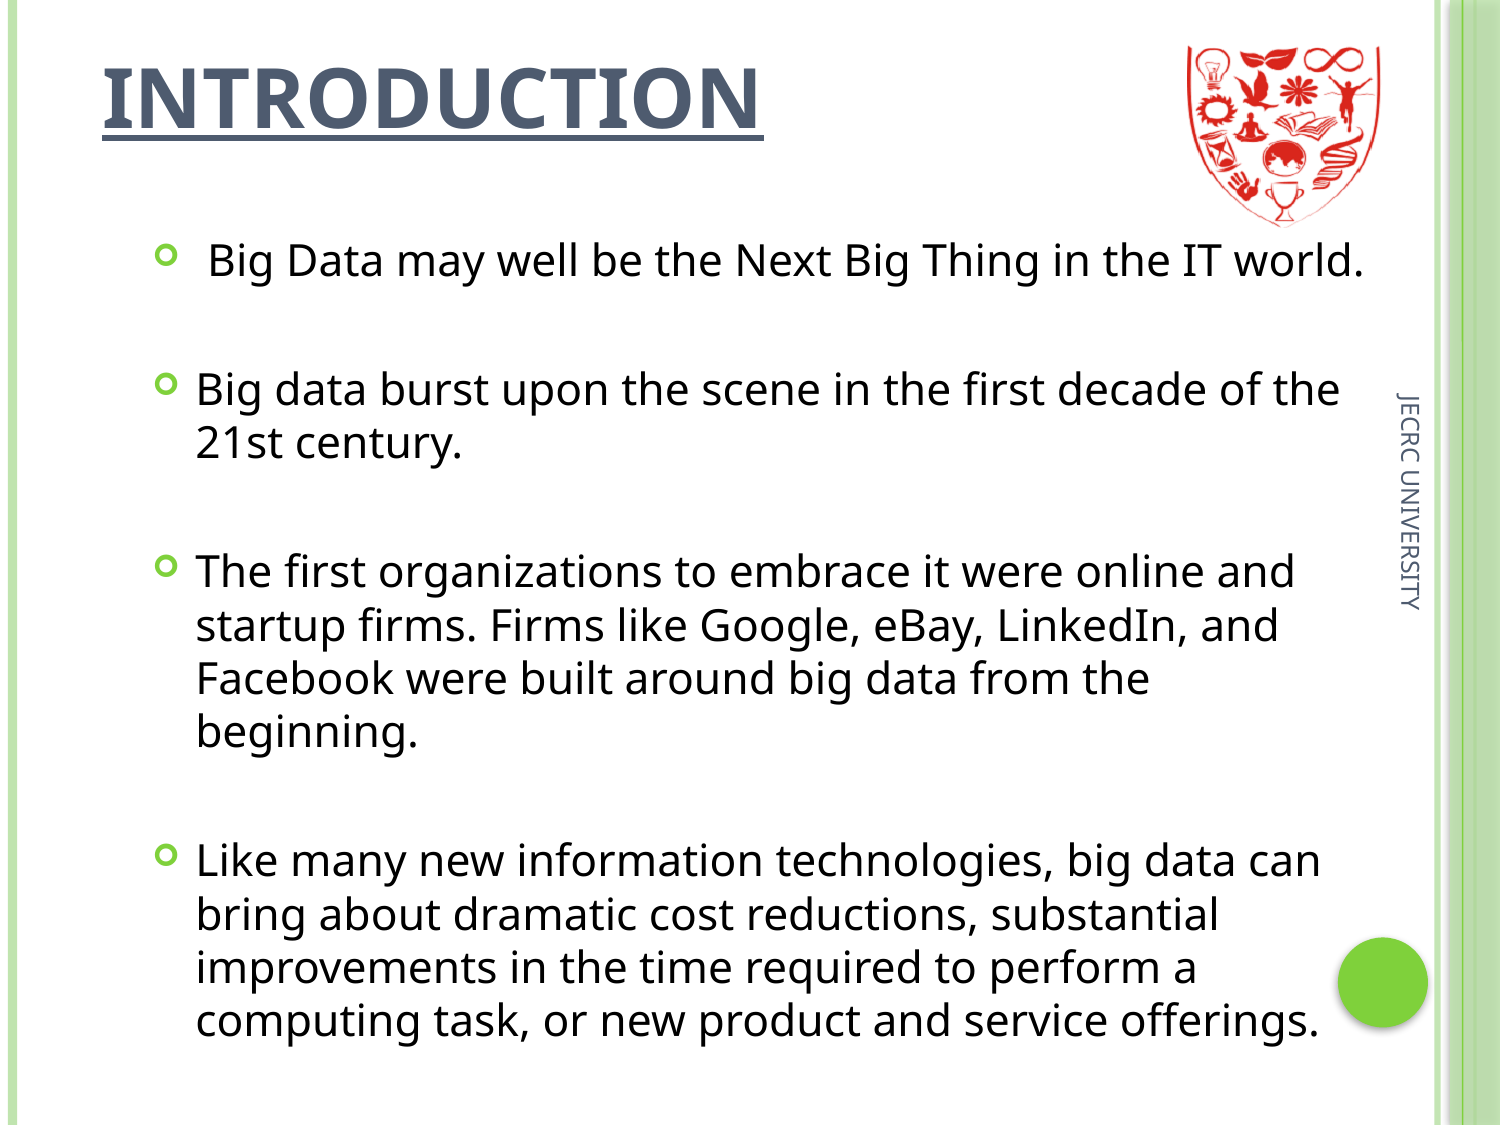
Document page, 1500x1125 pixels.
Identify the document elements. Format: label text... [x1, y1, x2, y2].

list Big Data may well be the Next Big Thing in the IT world. Big data burst upon the scene in the first decade of the 21st century. The first organizations to embrace it were online and startup firms. Firms like Google, eBay, LinkedIn, and Facebook were built around big data from the beginning. Like many new information technologies, big data can bring about dramatic cost reductions, substantial improvements in the time required to perform a computing task, or new product and service offerings. [137, 224, 1397, 1075]
title Introduction [87, 37, 1438, 225]
footer JECRC UNIVERSITY [1379, 380, 1440, 906]
